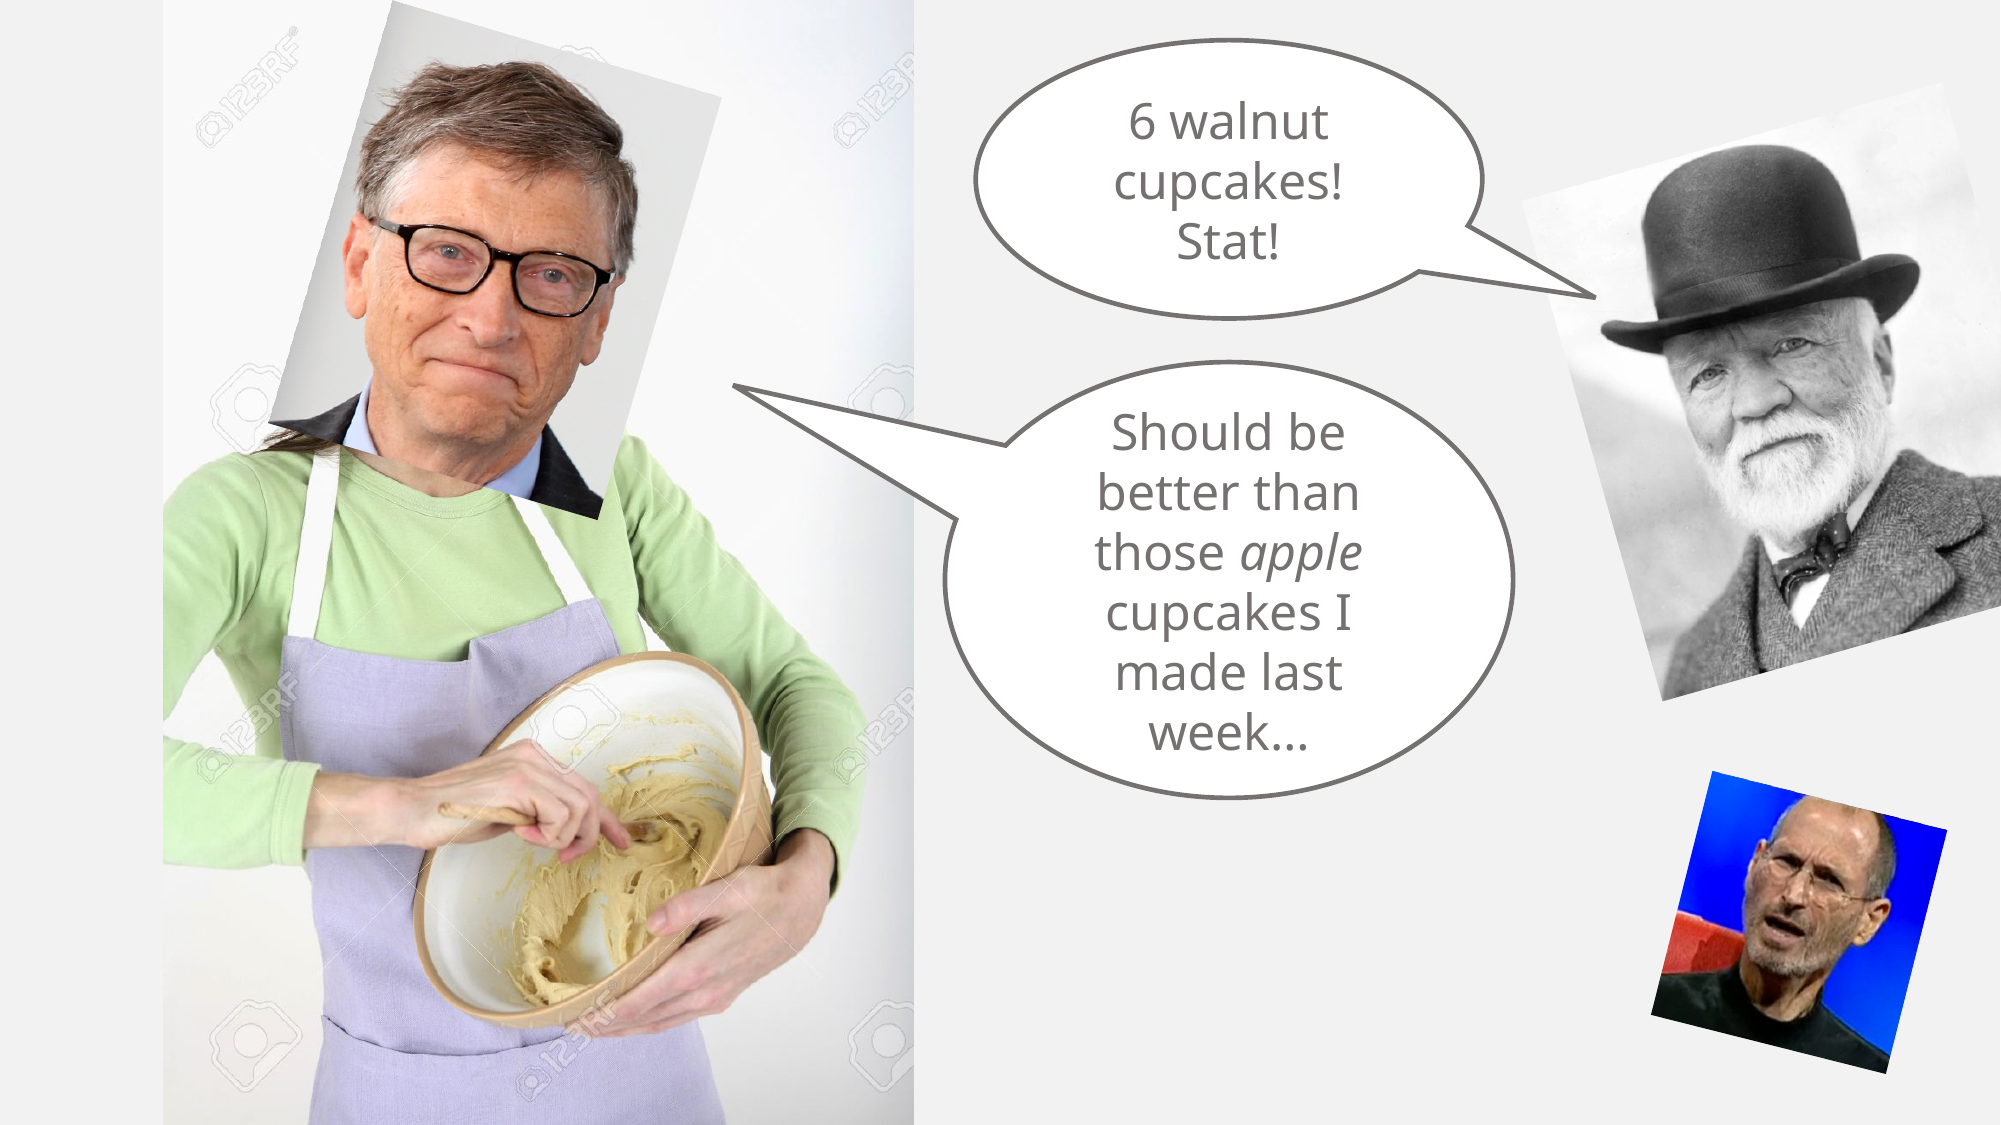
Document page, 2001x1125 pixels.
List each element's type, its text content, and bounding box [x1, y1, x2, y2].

text_box 6 walnut cupcakes! Stat! [974, 39, 1583, 320]
picture [1650, 771, 1948, 1075]
text_box Should be better than those apple cupcakes I made last week… [914, 361, 1515, 799]
picture [1521, 83, 2001, 702]
picture [163, 0, 914, 1125]
